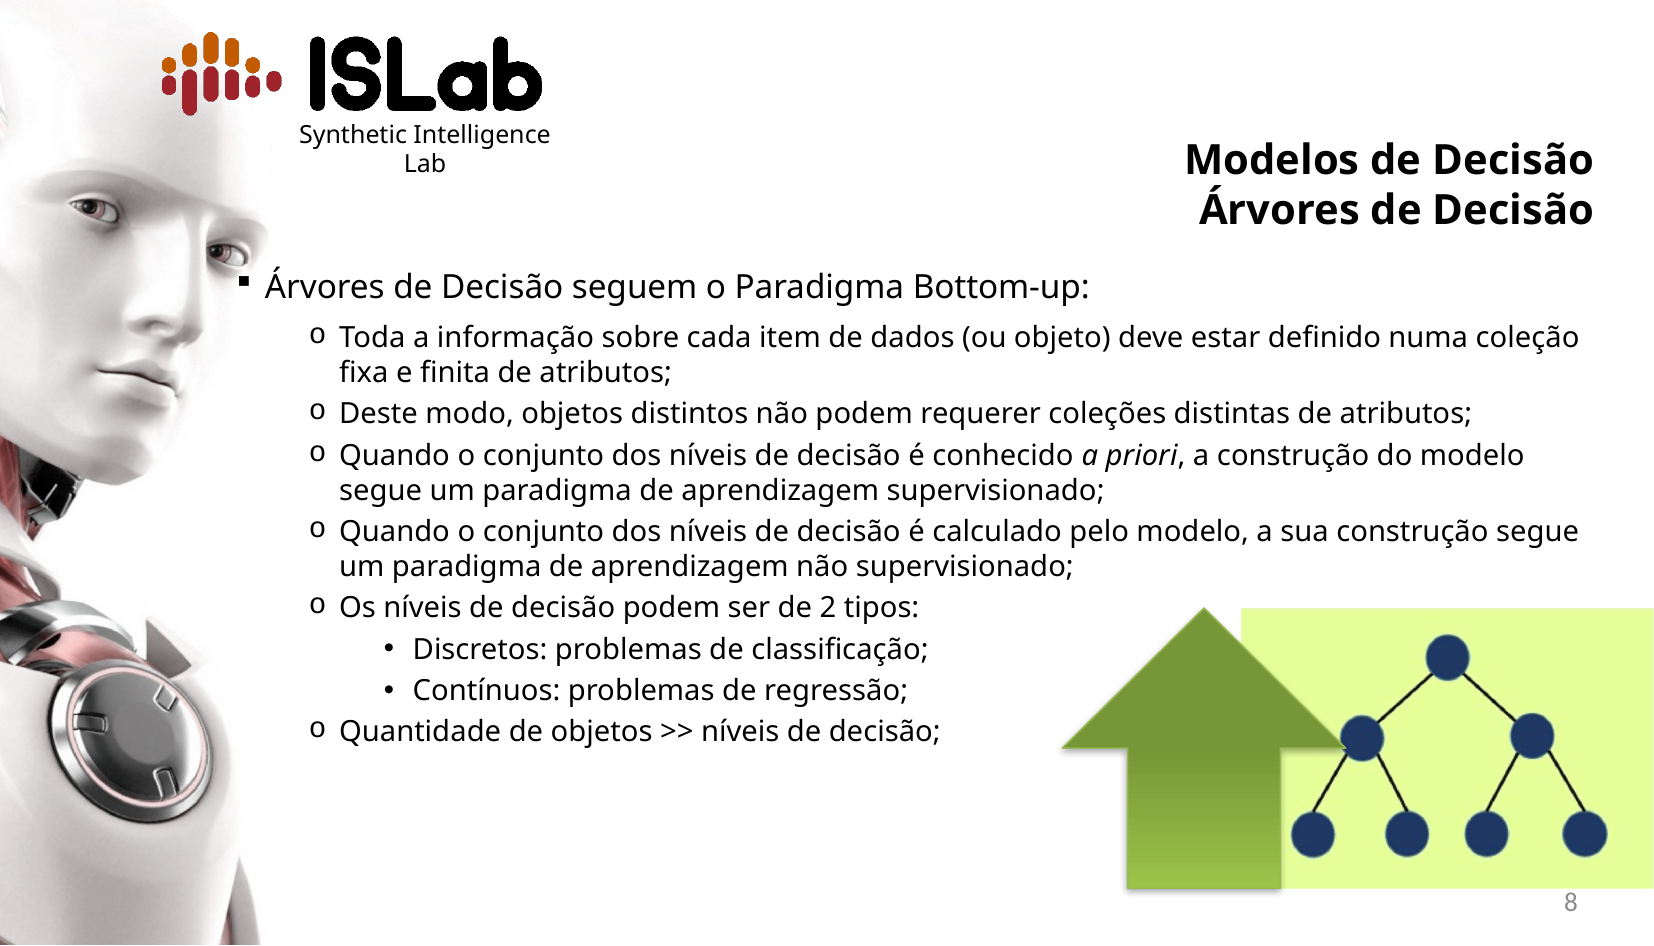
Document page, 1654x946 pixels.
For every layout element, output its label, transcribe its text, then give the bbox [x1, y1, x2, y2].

text_box [1061, 607, 1234, 890]
picture [1239, 607, 1654, 889]
slide_number 8 [1208, 897, 1595, 927]
picture [0, 0, 557, 945]
list Árvores de Decisão seguem o Paradigma Bottom-up: Toda a informação sobre cada item de dados (ou objeto) deve estar definido numa coleção fixa e finita de atributos; Deste modo, objetos distintos não podem requerer coleções distintas de atributos; Quando o conjunto dos níveis de decisão é conhecido a priori, a construção do modelo segue um paradigma de aprendizagem supervisionado; Quando o conjunto dos níveis de decisão é calculado pelo modelo, a sua construção segue um paradigma de aprendizagem não supervisionado; Os níveis de decisão podem ser de 2 tipos: Discretos: problemas de classificação; Contínuos: problemas de regressão; Quantidade de objetos >> níveis de decisão; [236, 265, 1595, 886]
title Modelos de Decisão Árvores de Decisão [236, 132, 1595, 251]
